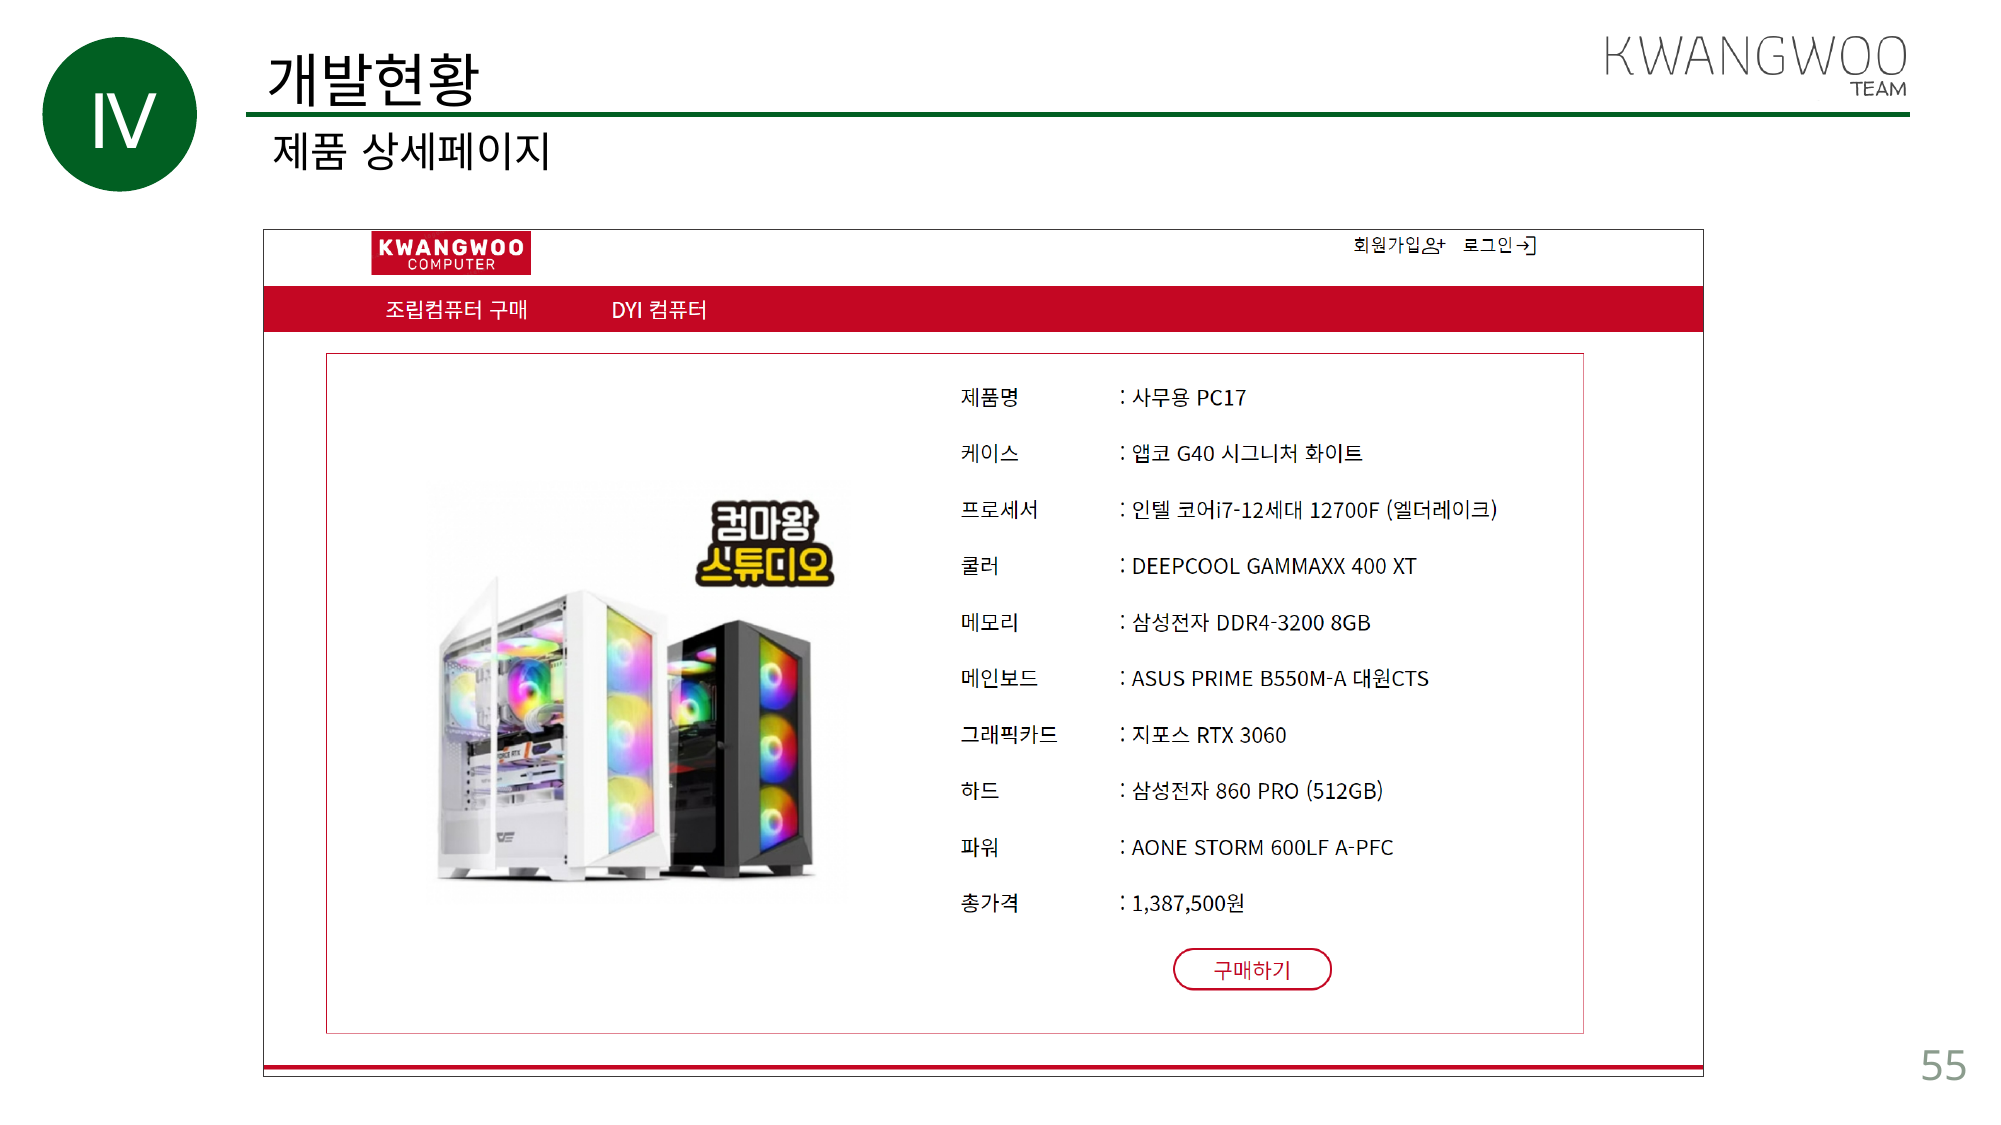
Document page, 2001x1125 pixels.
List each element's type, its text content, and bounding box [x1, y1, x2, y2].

text_box 개발현황 [252, 115, 496, 122]
text_box [41, 36, 198, 193]
text_box Ⅳ [73, 66, 173, 172]
picture [1602, 32, 1911, 101]
text_box 개발현황 [252, 37, 496, 114]
slide_number 55 [1533, 1037, 1984, 1098]
text_box 제품 상세페이지 [257, 118, 569, 184]
picture [263, 229, 1704, 1077]
